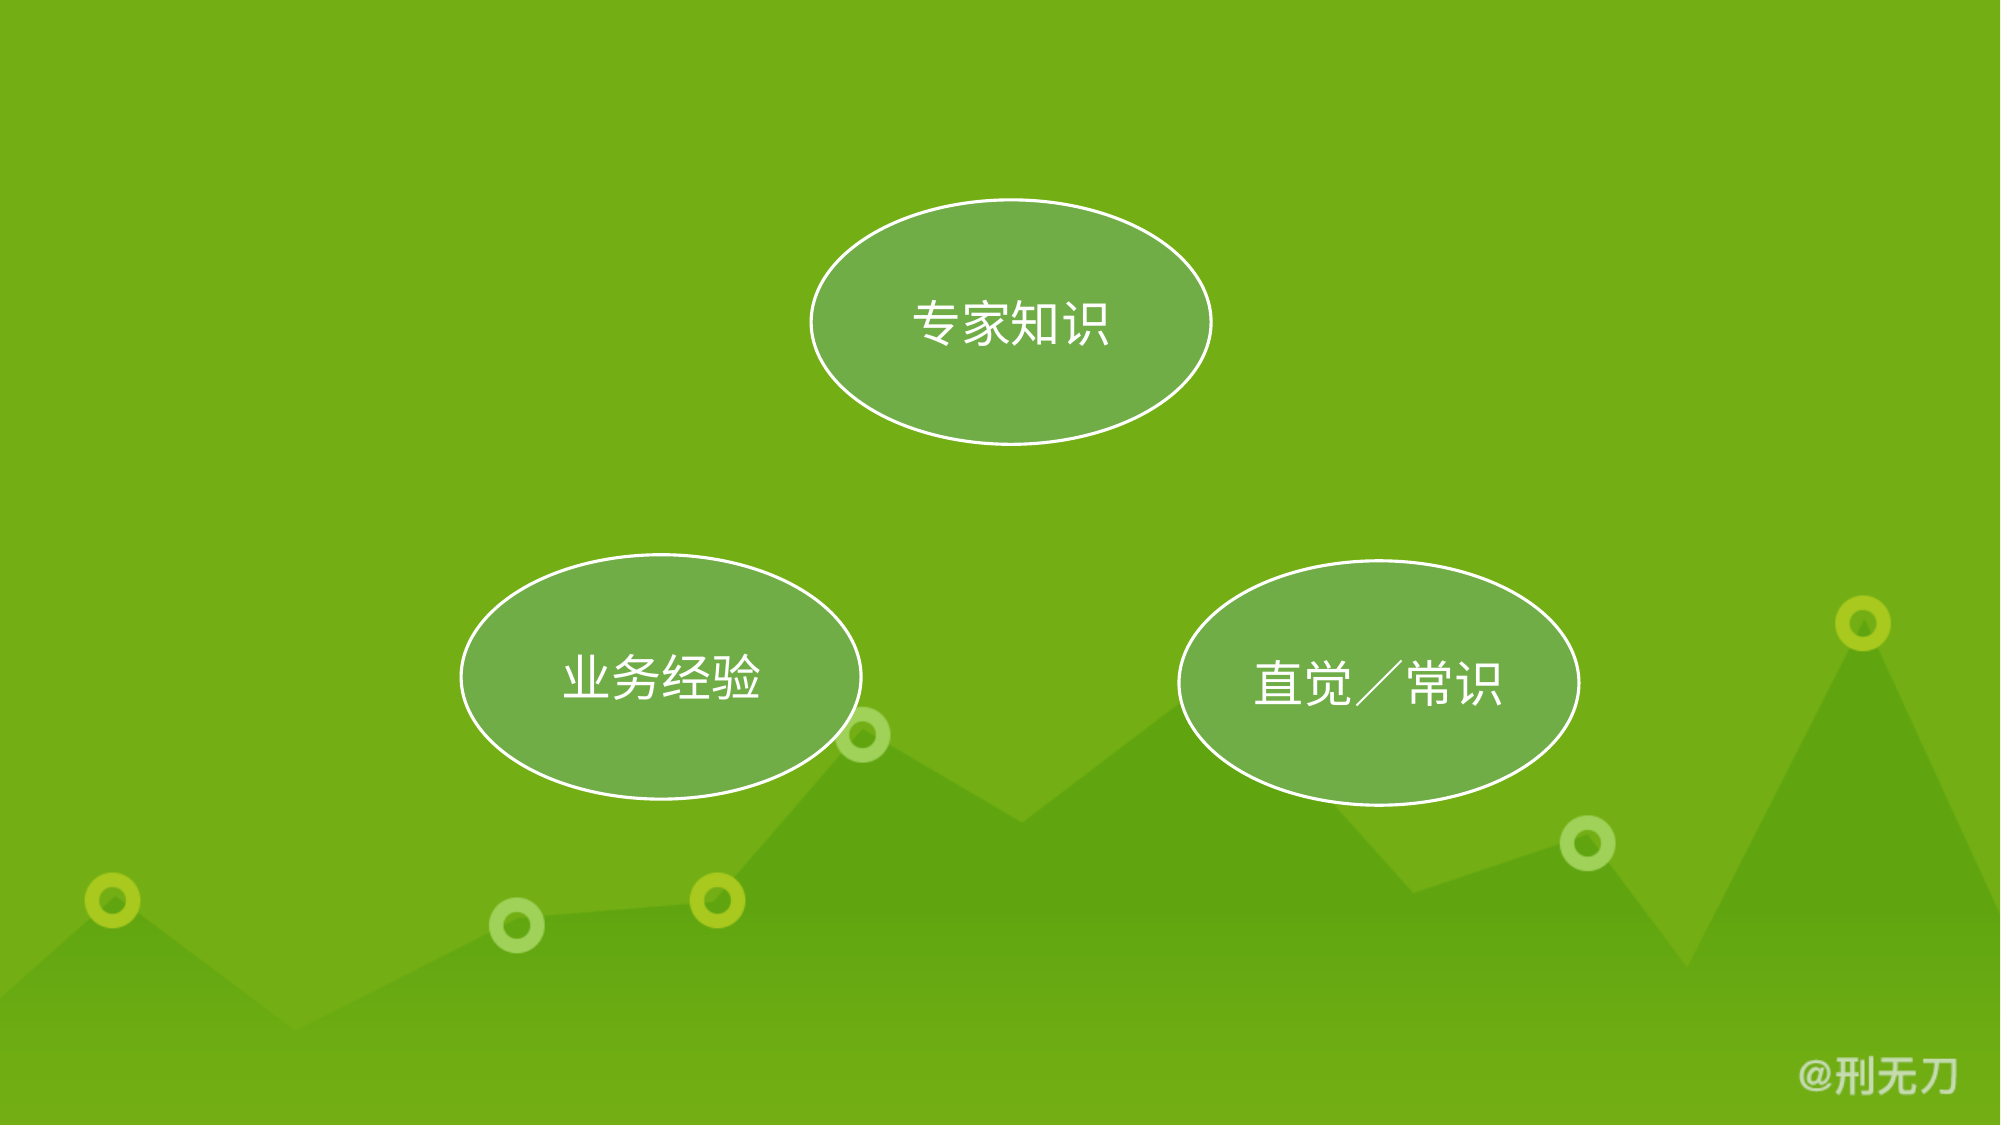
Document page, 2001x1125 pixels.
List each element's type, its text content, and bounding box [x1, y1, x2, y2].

text_box 专家知识 [809, 198, 1213, 446]
picture [0, 0, 2001, 1125]
text_box 业务经验 [459, 553, 863, 801]
text_box 直觉／常识 [1177, 559, 1581, 807]
